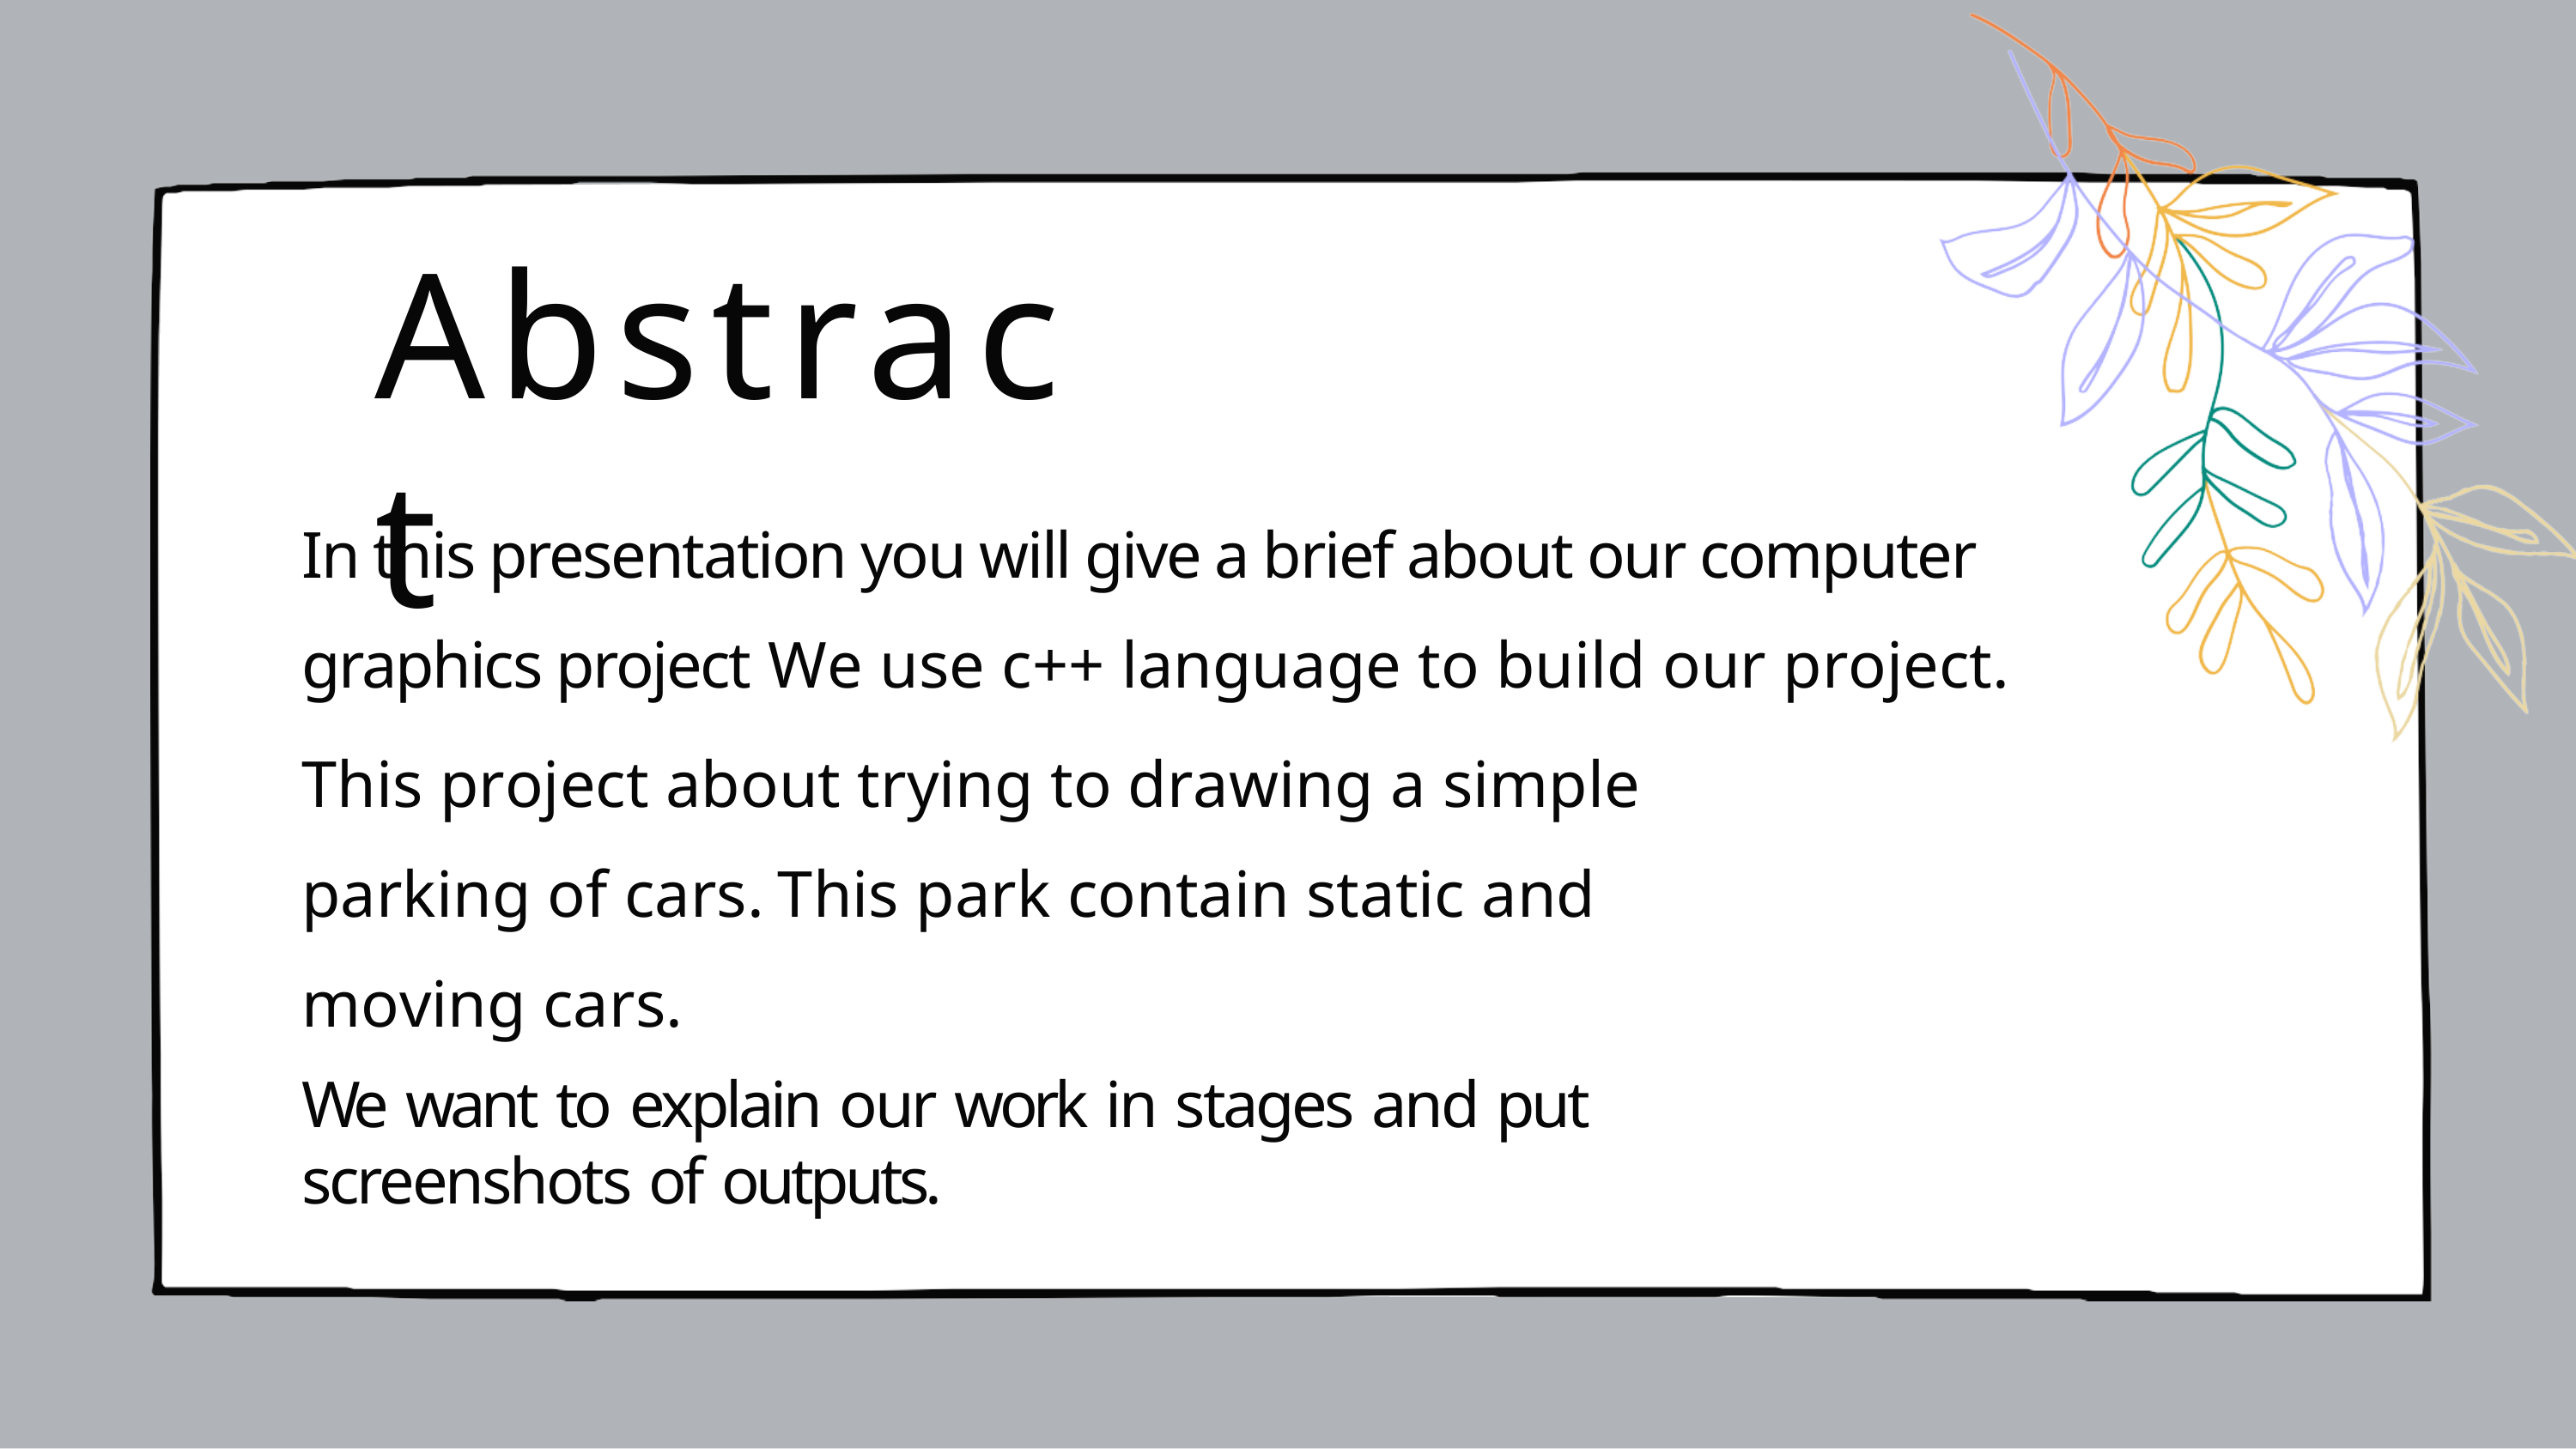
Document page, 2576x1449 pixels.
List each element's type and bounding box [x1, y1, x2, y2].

text_box [150, 13, 2576, 1301]
